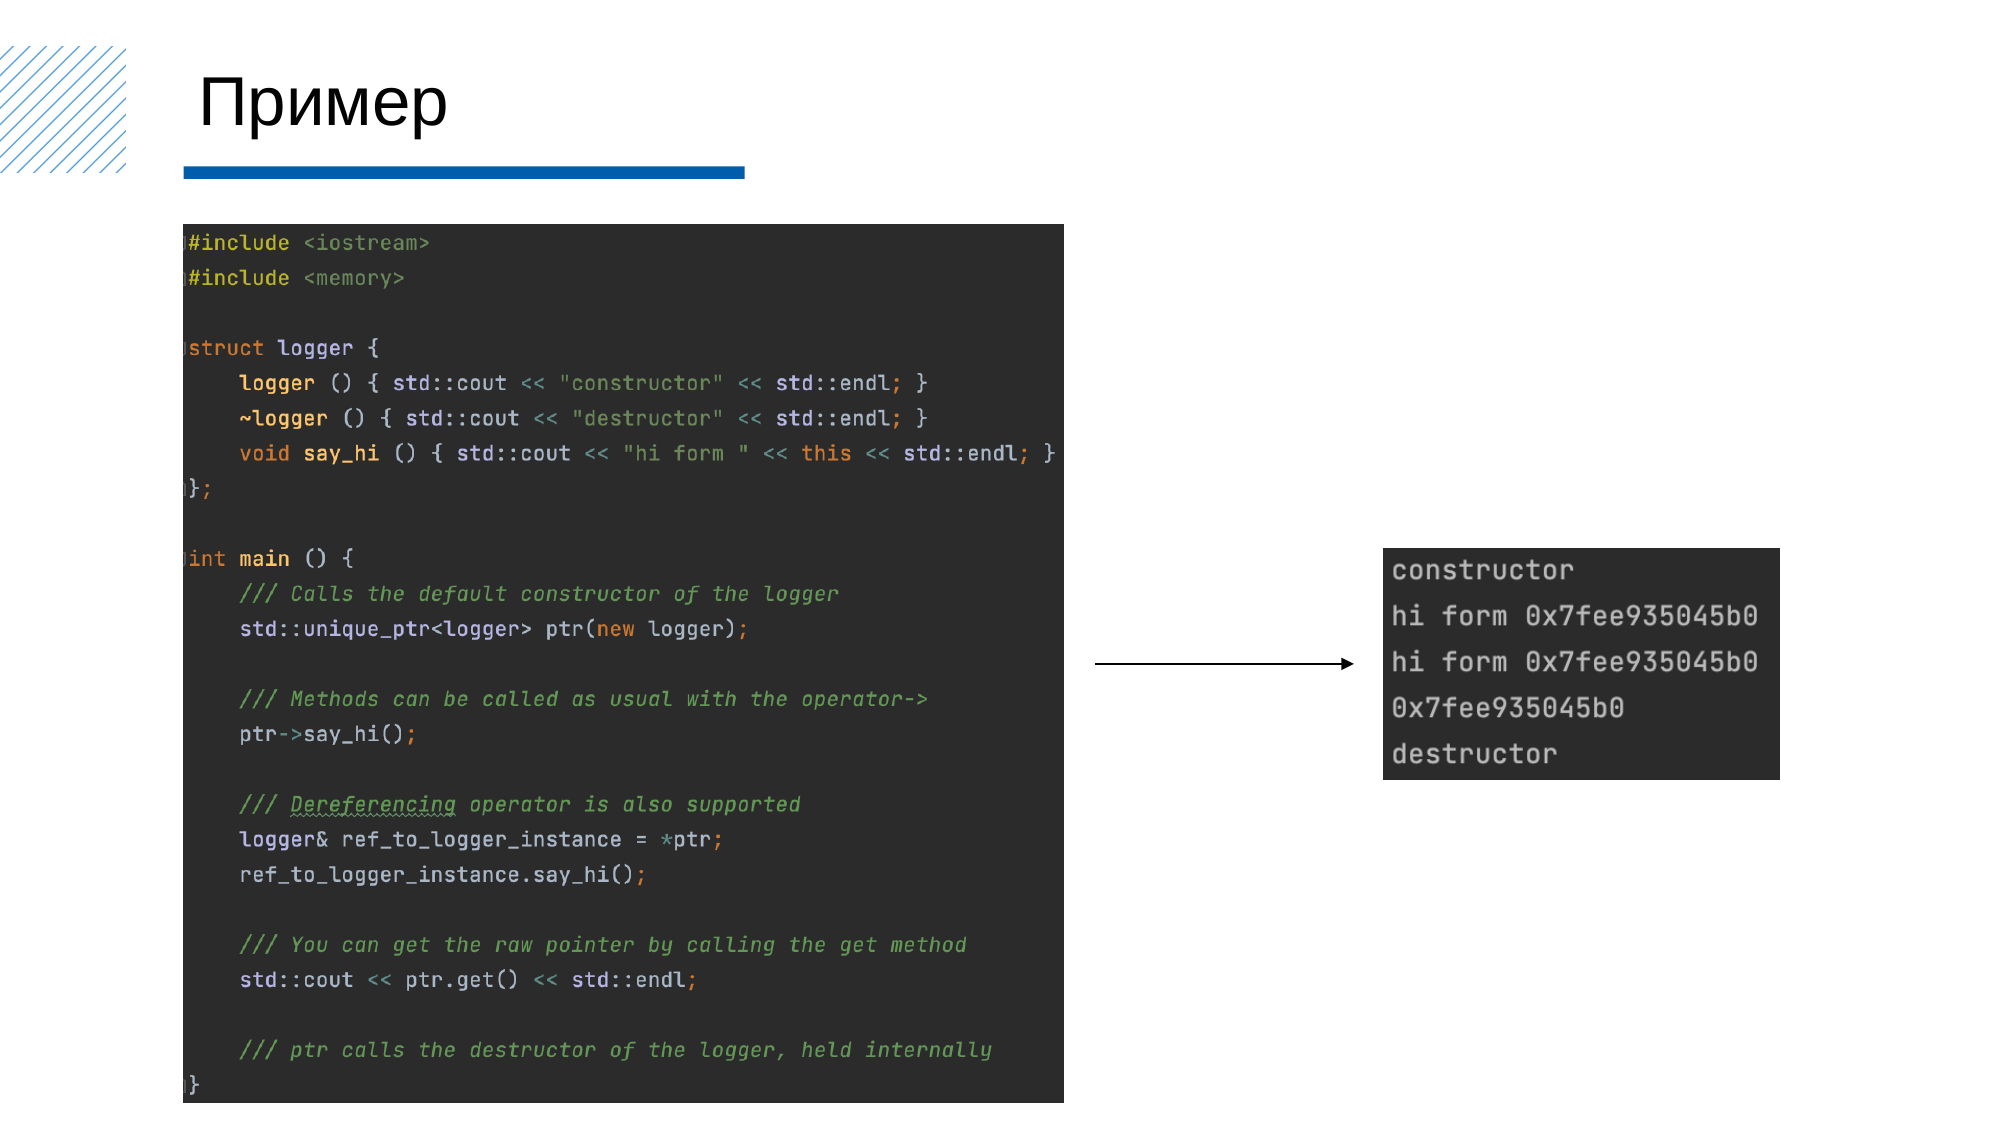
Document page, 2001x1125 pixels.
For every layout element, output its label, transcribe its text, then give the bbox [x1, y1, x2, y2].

picture [0, 46, 126, 173]
list Пример [183, 58, 1780, 149]
picture [1383, 547, 1780, 780]
picture [183, 224, 1064, 1103]
